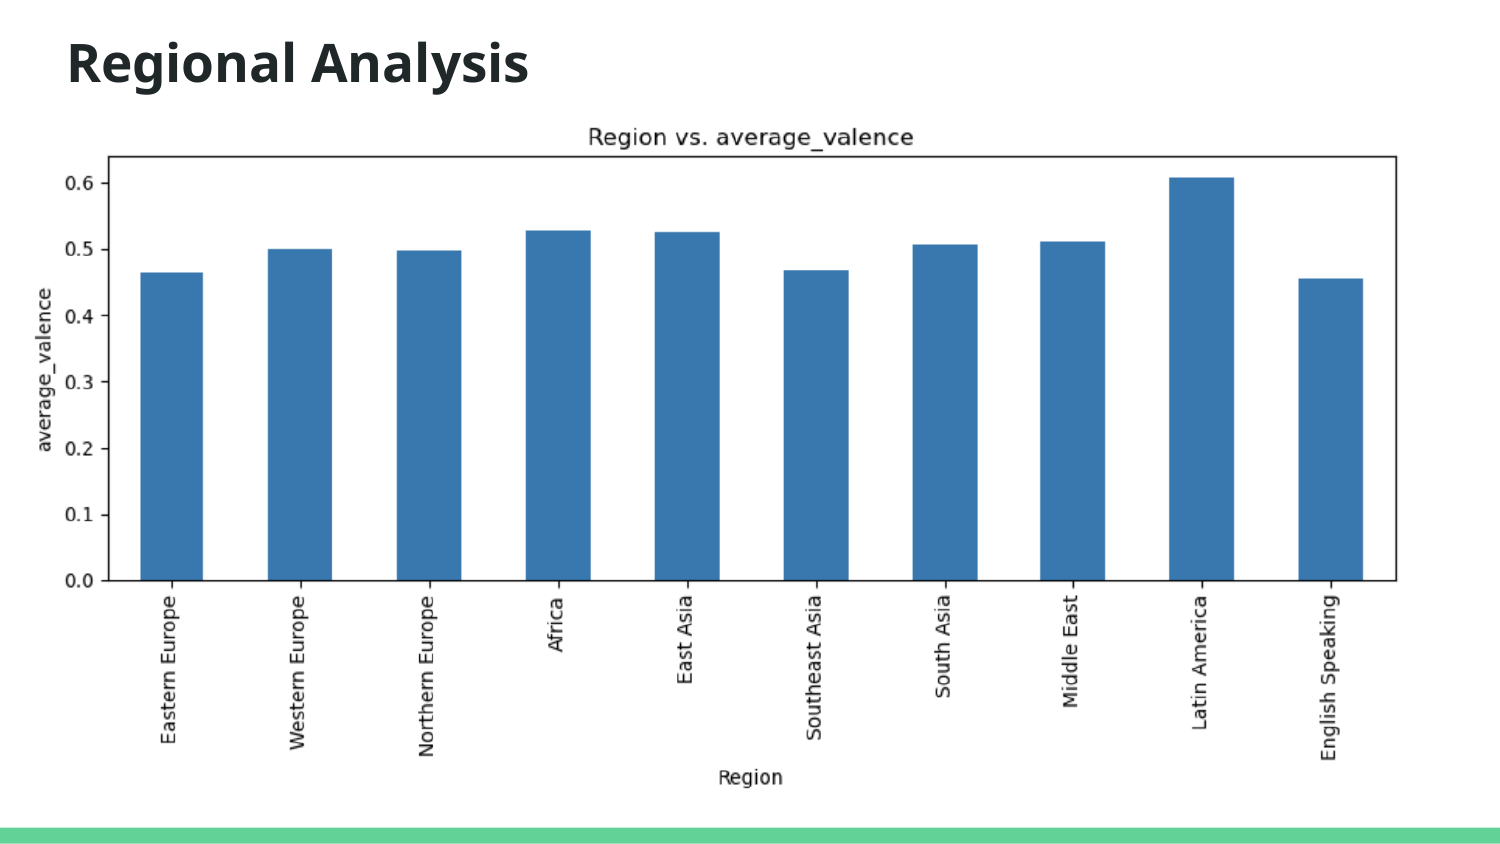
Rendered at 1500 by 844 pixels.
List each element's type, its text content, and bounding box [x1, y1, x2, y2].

picture [0, 108, 1500, 816]
title Regional Analysis [51, 14, 1449, 107]
